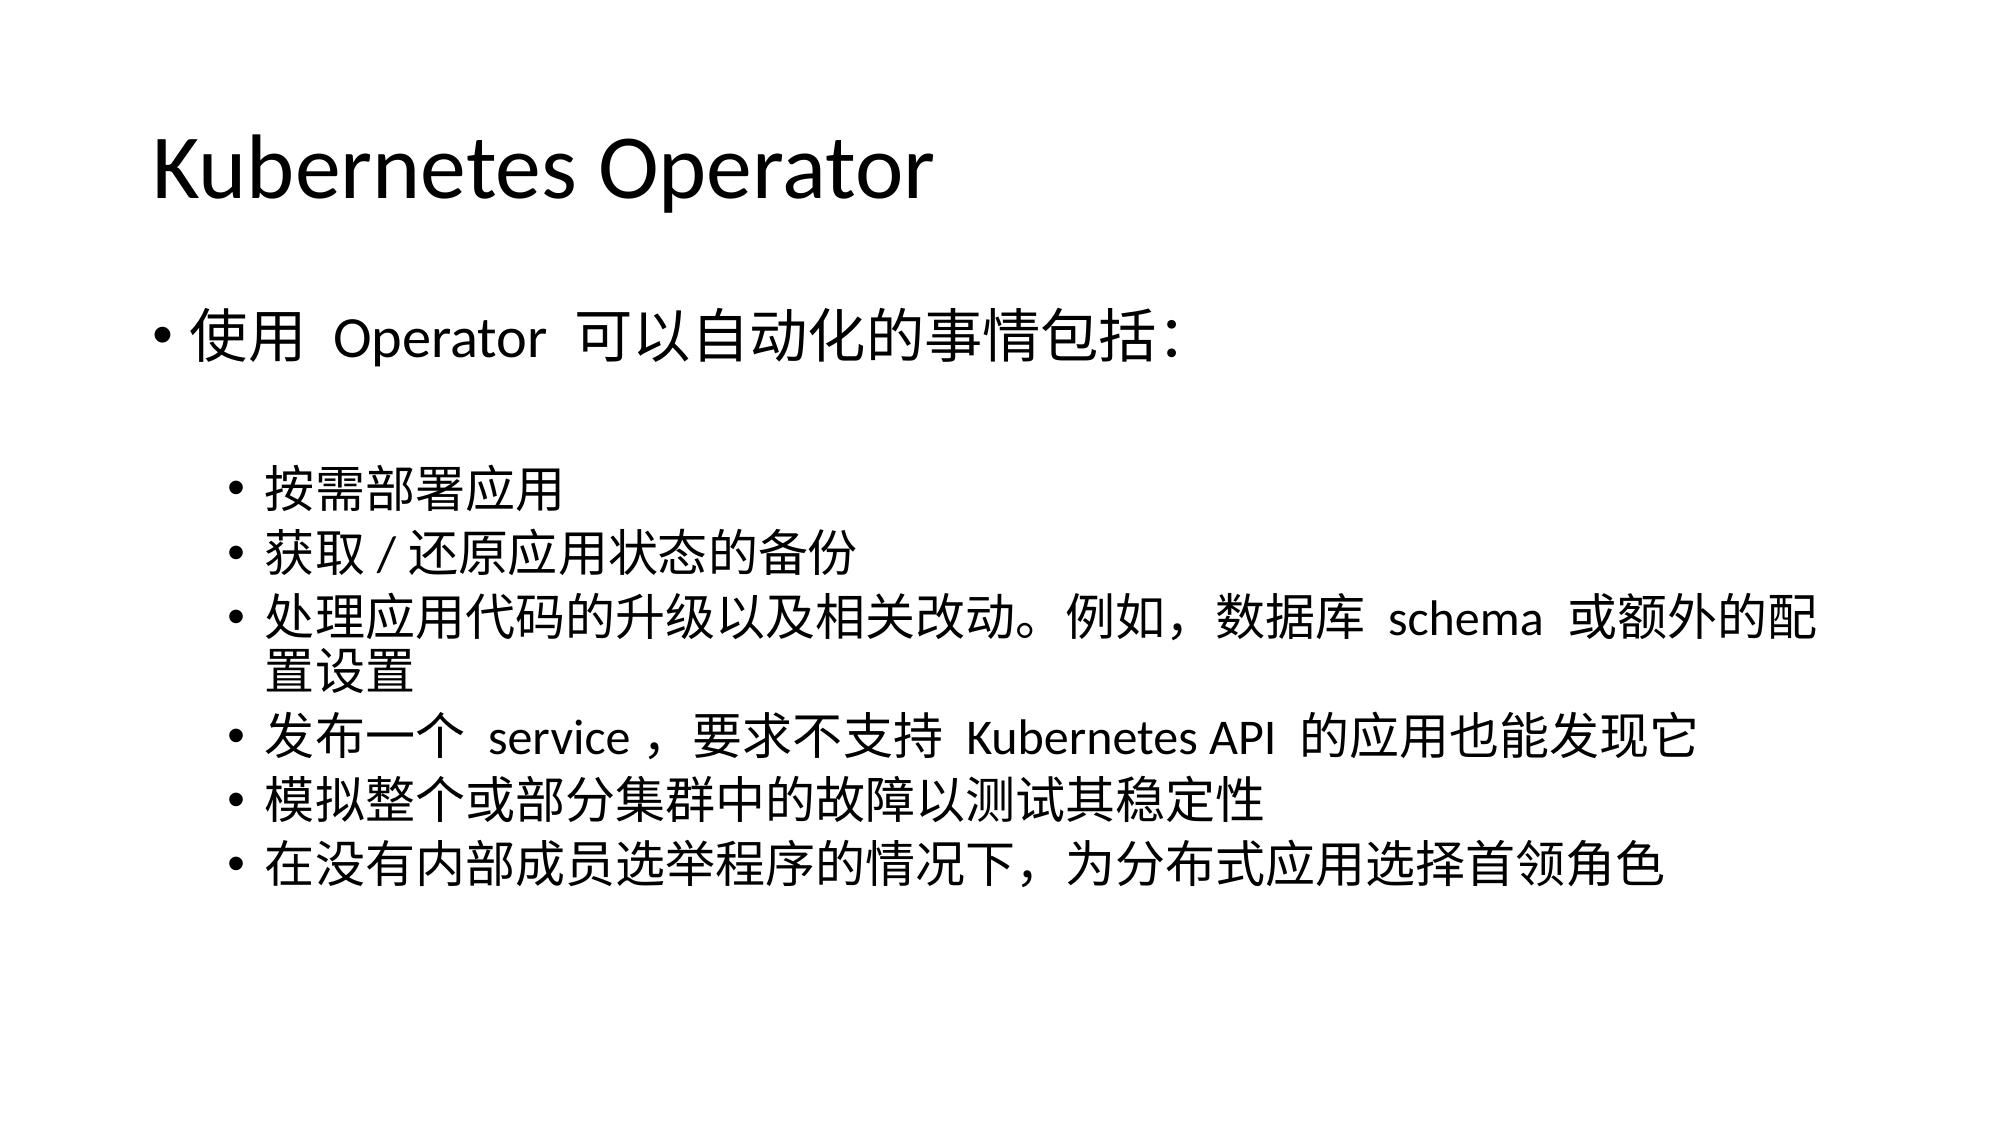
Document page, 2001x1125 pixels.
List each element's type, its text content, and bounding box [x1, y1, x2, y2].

list 使用 Operator 可以自动化的事情包括： 按需部署应用 获取/还原应用状态的备份 处理应用代码的升级以及相关改动。例如，数据库 schema 或额外的配置设置 发布一个 service，要求不支持 Kubernetes API 的应用也能发现它 模拟整个或部分集群中的故障以测试其稳定性 在没有内部成员选举程序的情况下，为分布式应用选择首领角色 [137, 299, 1863, 1014]
title Kubernetes Operator [137, 59, 1863, 278]
